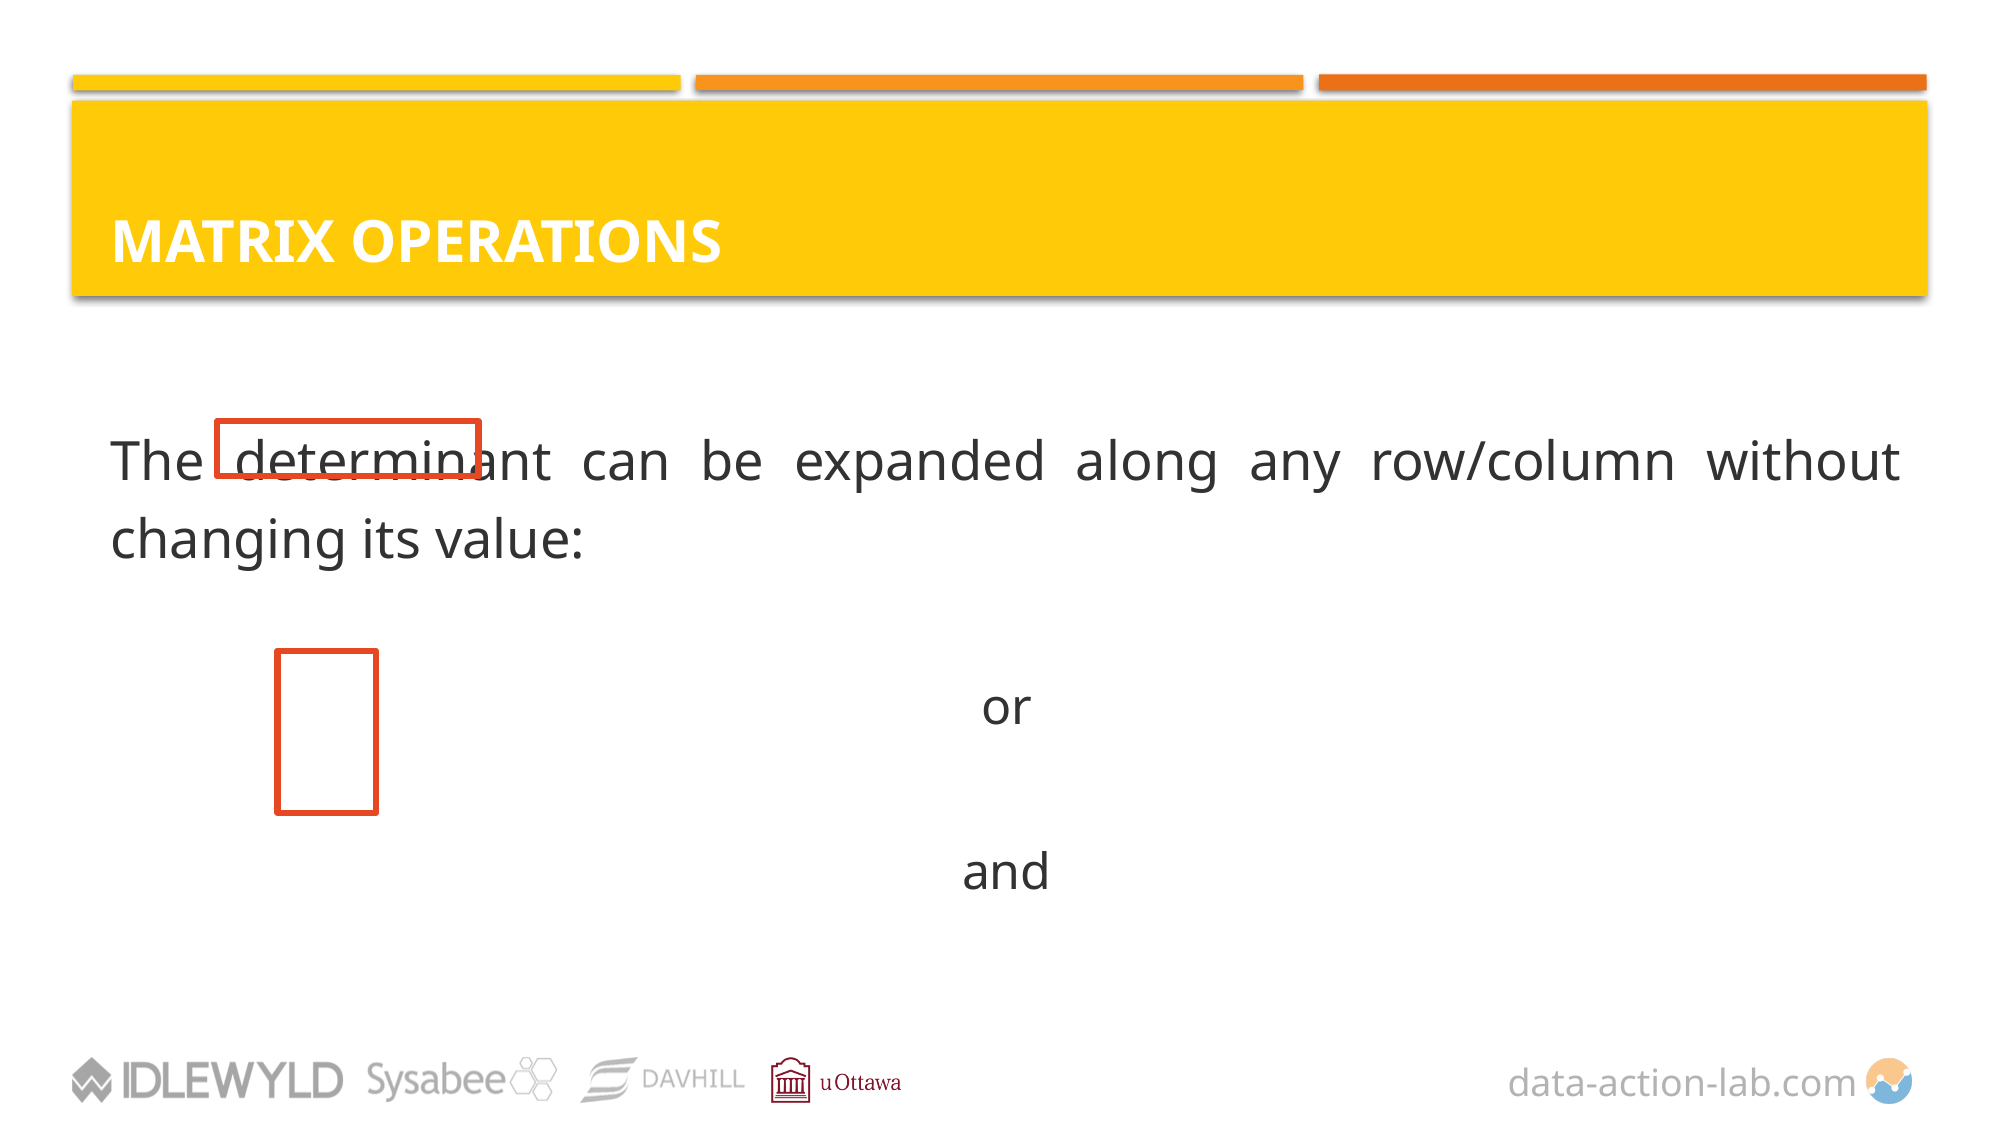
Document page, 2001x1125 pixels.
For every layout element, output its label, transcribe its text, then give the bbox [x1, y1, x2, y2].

picture [72, 1057, 745, 1103]
title Matrix Operations [95, 115, 1905, 282]
text_box [215, 420, 480, 478]
text_box [276, 649, 377, 815]
picture [771, 1057, 901, 1103]
